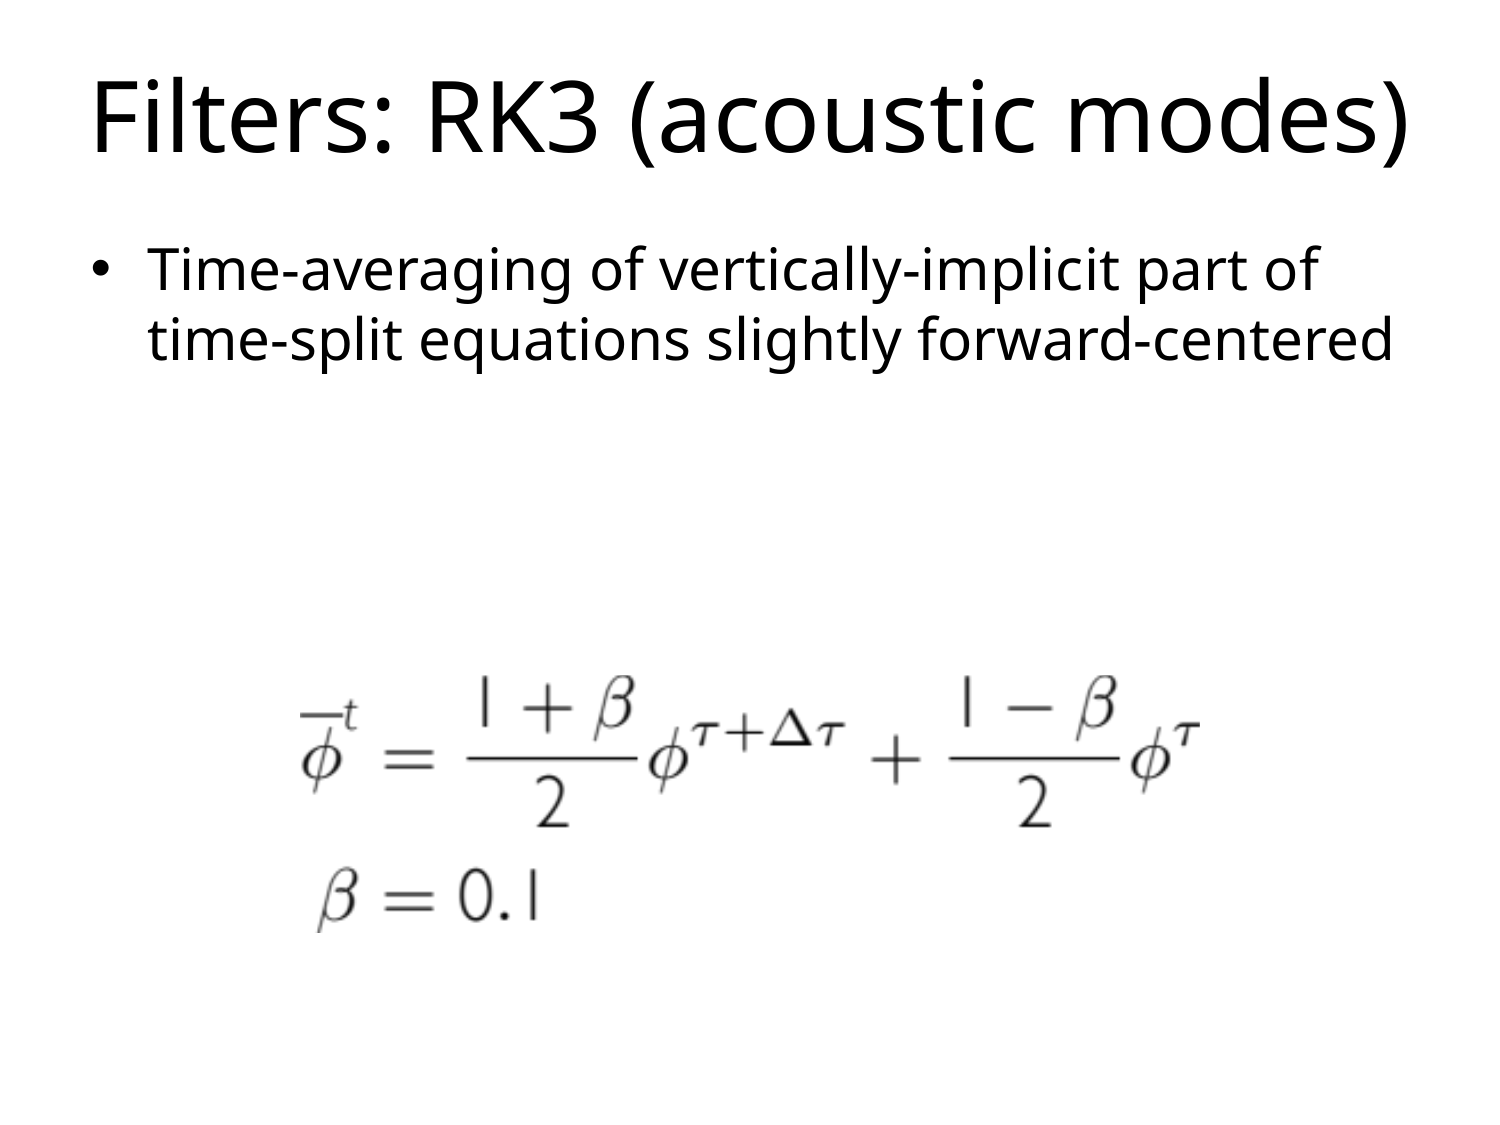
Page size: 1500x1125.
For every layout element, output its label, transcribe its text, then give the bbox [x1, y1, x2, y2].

list Time-averaging of vertically-implicit part of time-split equations slightly forward-centered [75, 224, 1425, 1034]
picture [299, 674, 1201, 933]
title Filters: RK3 (acoustic modes) [0, 0, 1500, 225]
